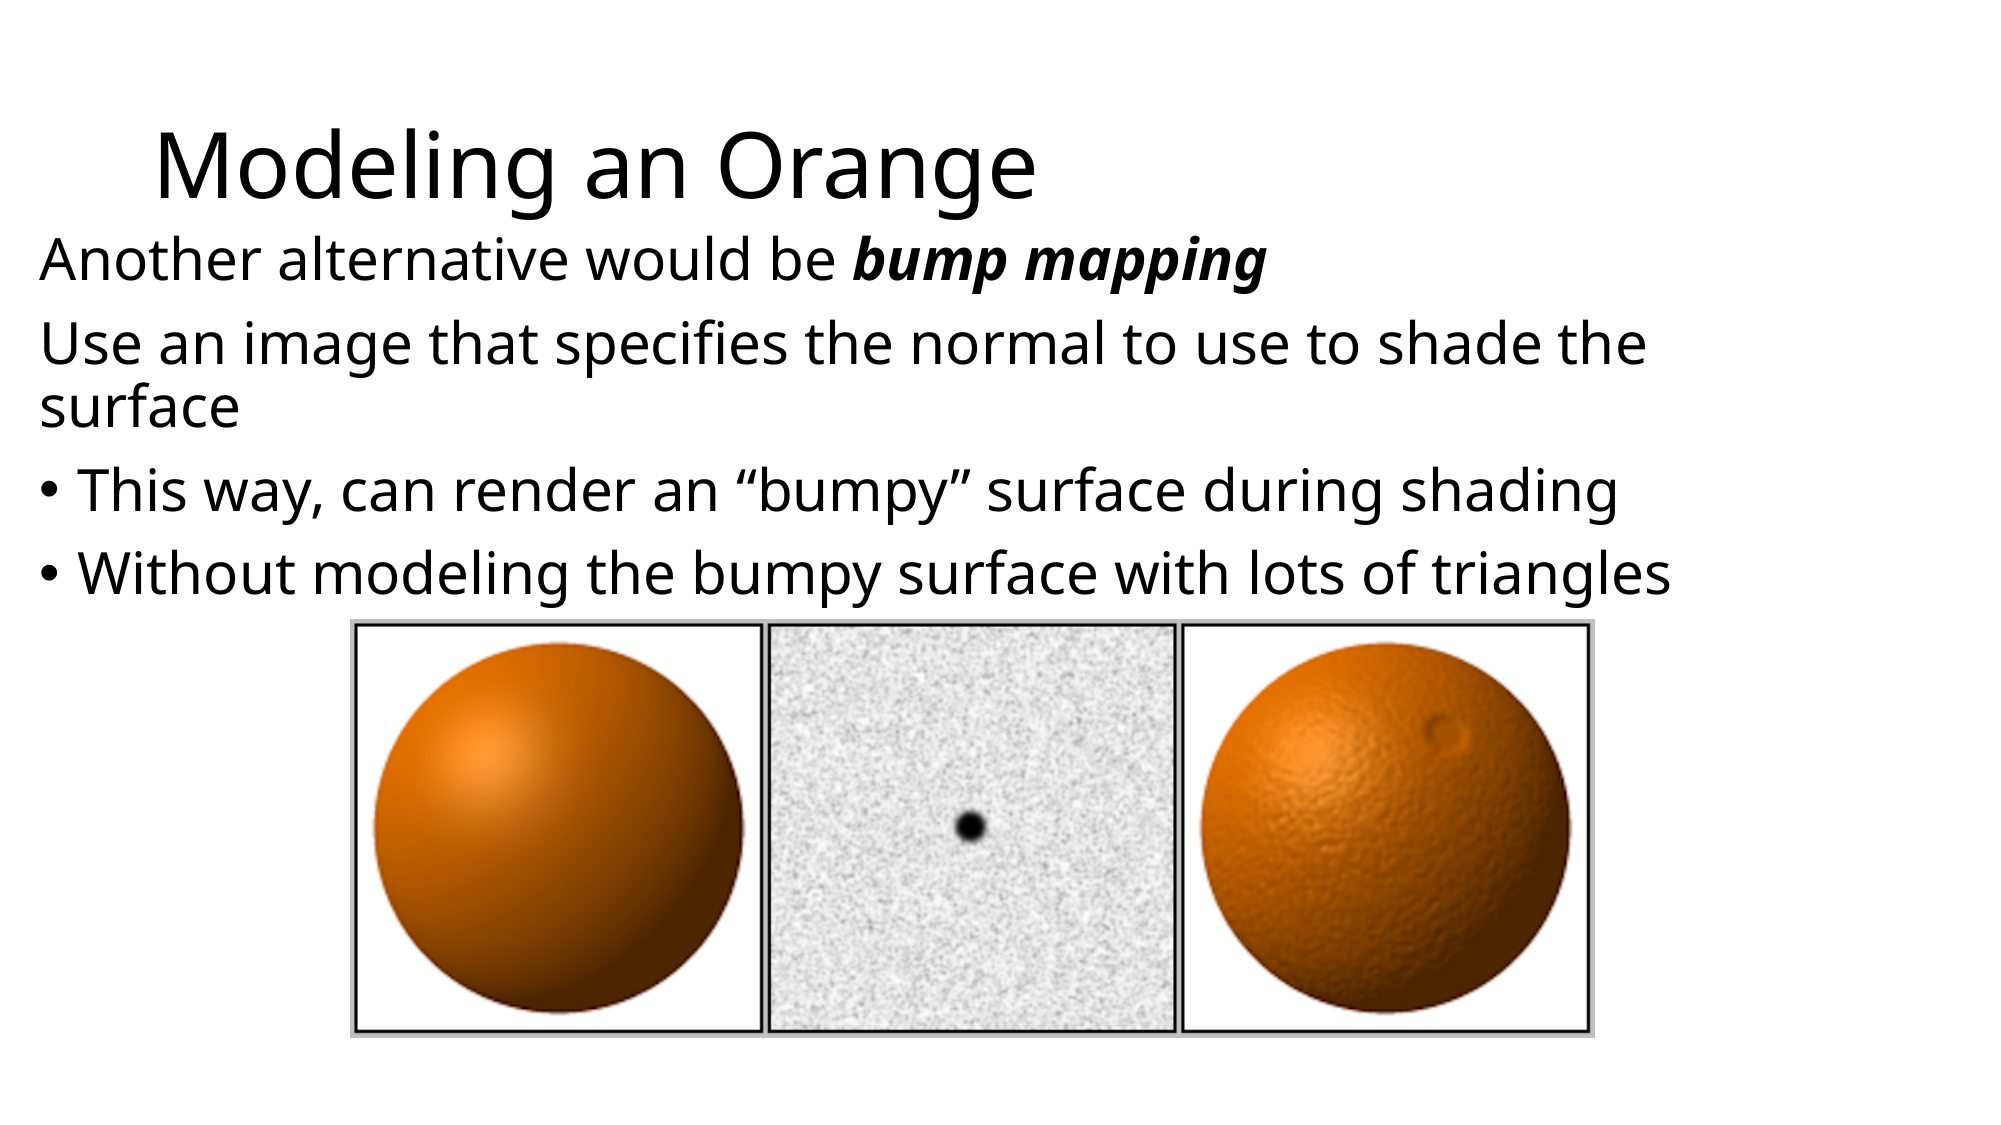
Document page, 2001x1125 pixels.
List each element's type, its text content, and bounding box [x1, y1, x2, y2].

list Another alternative would be bump mapping Use an image that specifies the normal to use to shade the surface This way, can render an “bumpy” surface during shading Without modeling the bumpy surface with lots of triangles [24, 222, 1847, 972]
picture [350, 619, 1595, 1038]
title Modeling an Orange [137, 59, 1863, 278]
